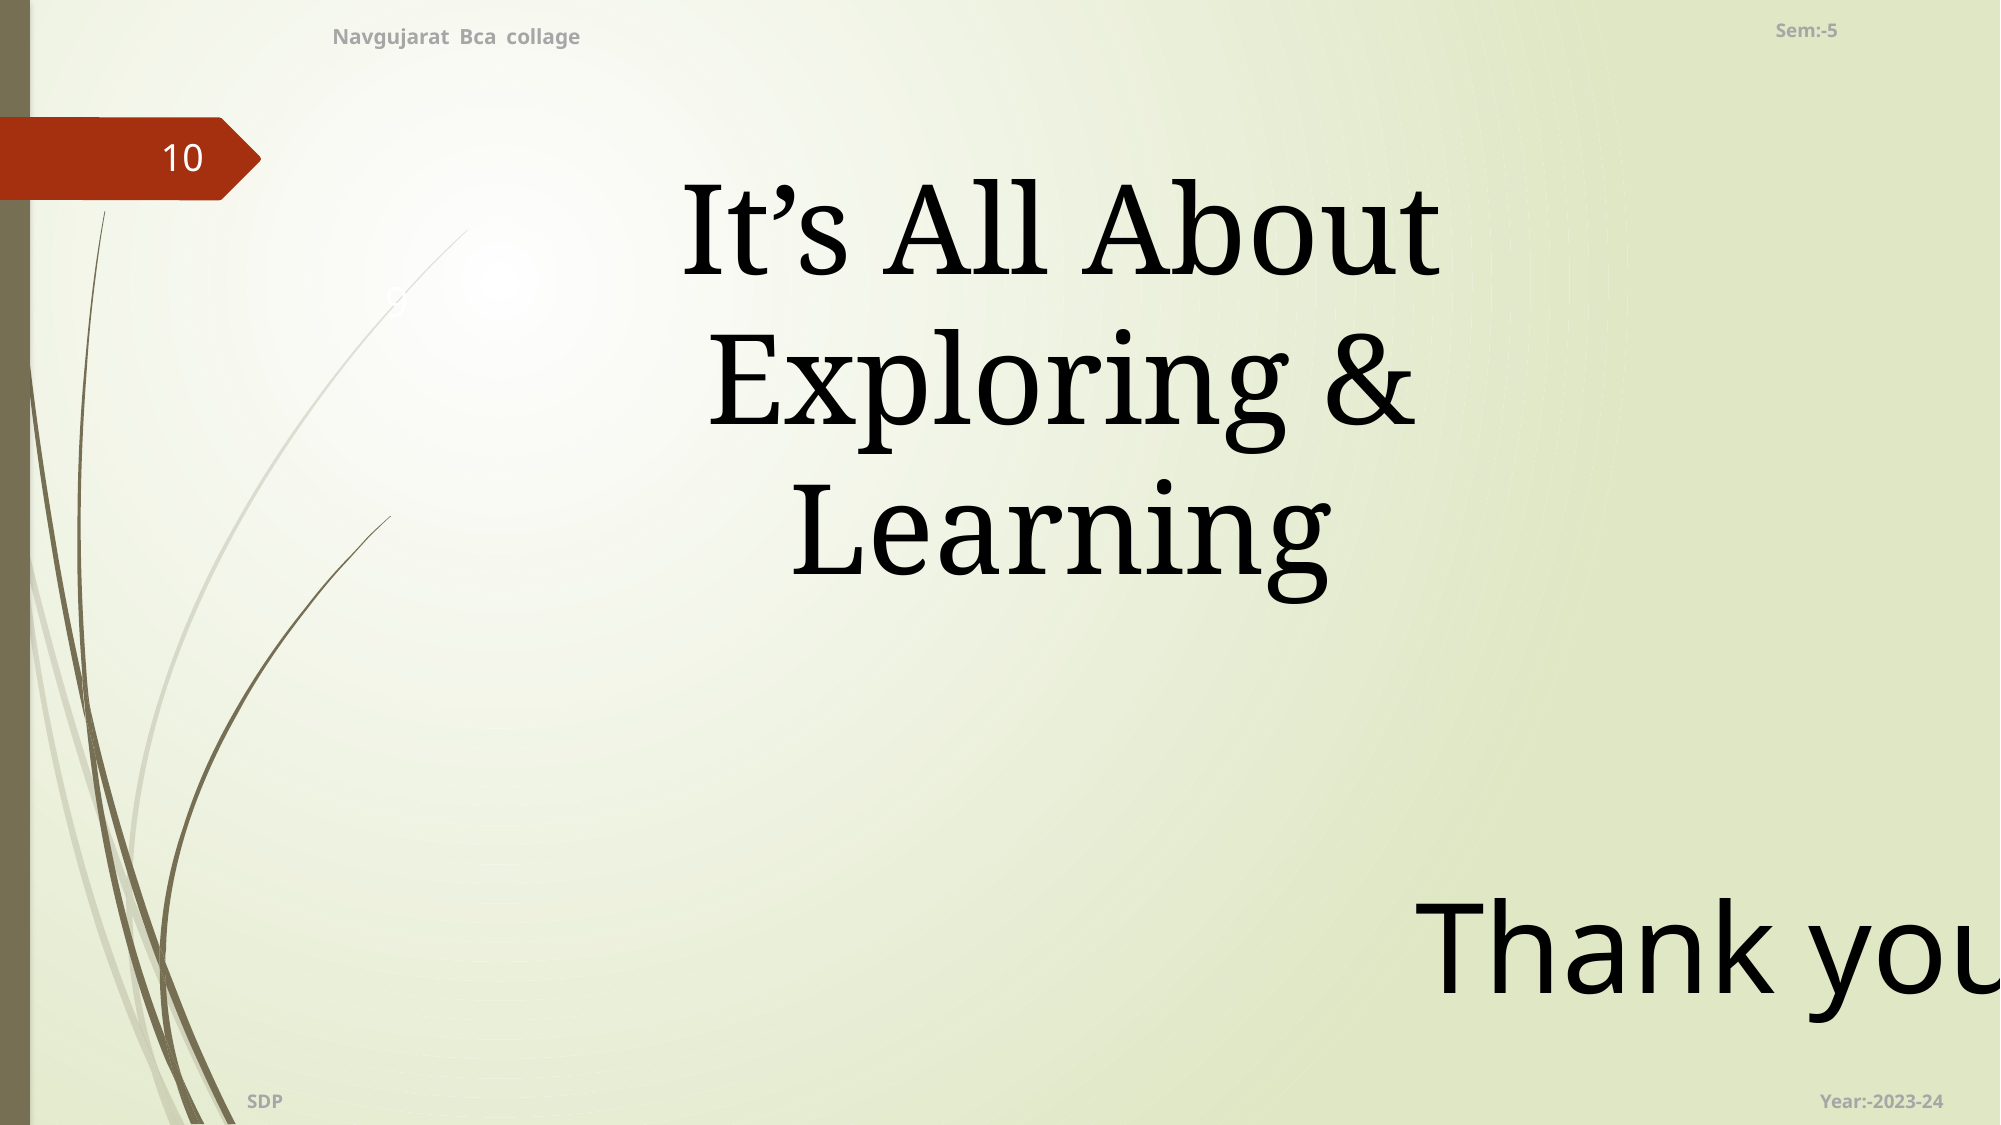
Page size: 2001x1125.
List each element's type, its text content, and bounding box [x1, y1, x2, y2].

text_box It’s All About Exploring & Learning [424, 333, 1699, 607]
text_box It’s All About Exploring & Learning [424, 141, 1699, 267]
text_box 9 [370, 267, 1805, 333]
text_box Sem:-5 [1760, 0, 1926, 60]
text_box SDP [232, 1082, 1233, 1120]
text_box Thank you.. [1400, 860, 2000, 1026]
text_box Navgujarat Bca collage [317, 0, 1409, 60]
text_box Year:-2023-24 [1805, 1082, 2000, 1120]
text_box 10 [146, 126, 1581, 186]
